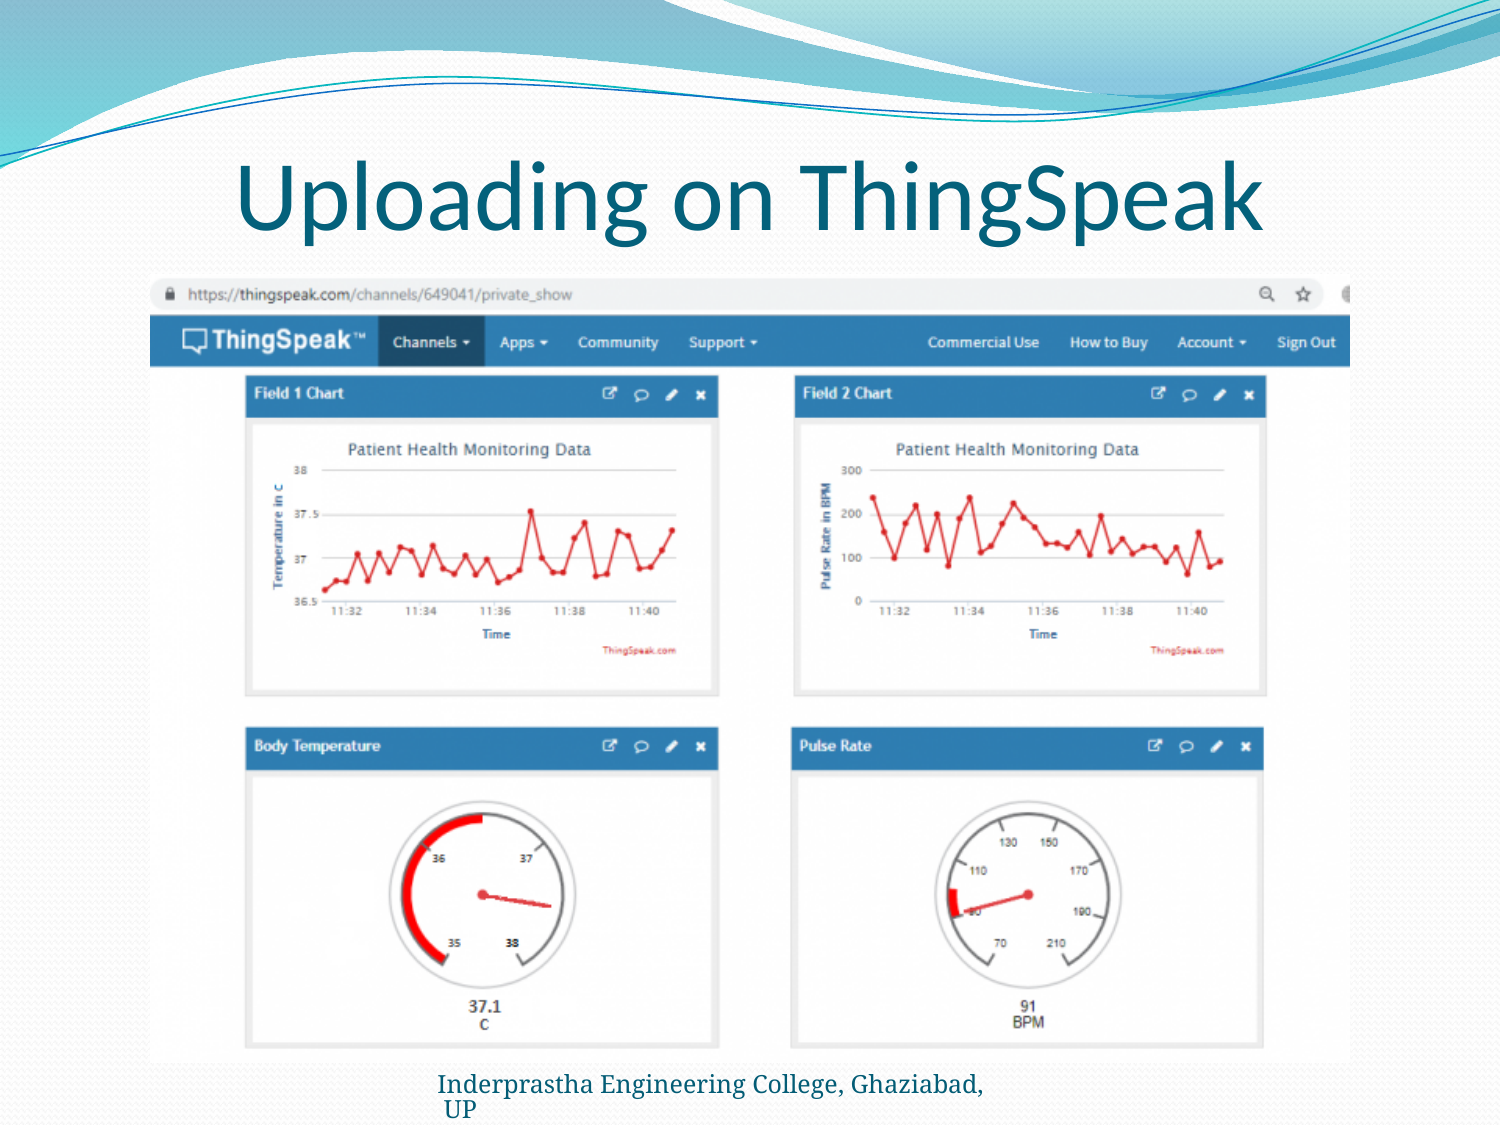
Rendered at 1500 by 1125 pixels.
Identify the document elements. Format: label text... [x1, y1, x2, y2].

picture [149, 274, 1350, 1063]
footer Inderprastha Engineering College, Ghaziabad, UP [437, 1076, 988, 1103]
title Uploading on ThingSpeak [75, 62, 1425, 250]
